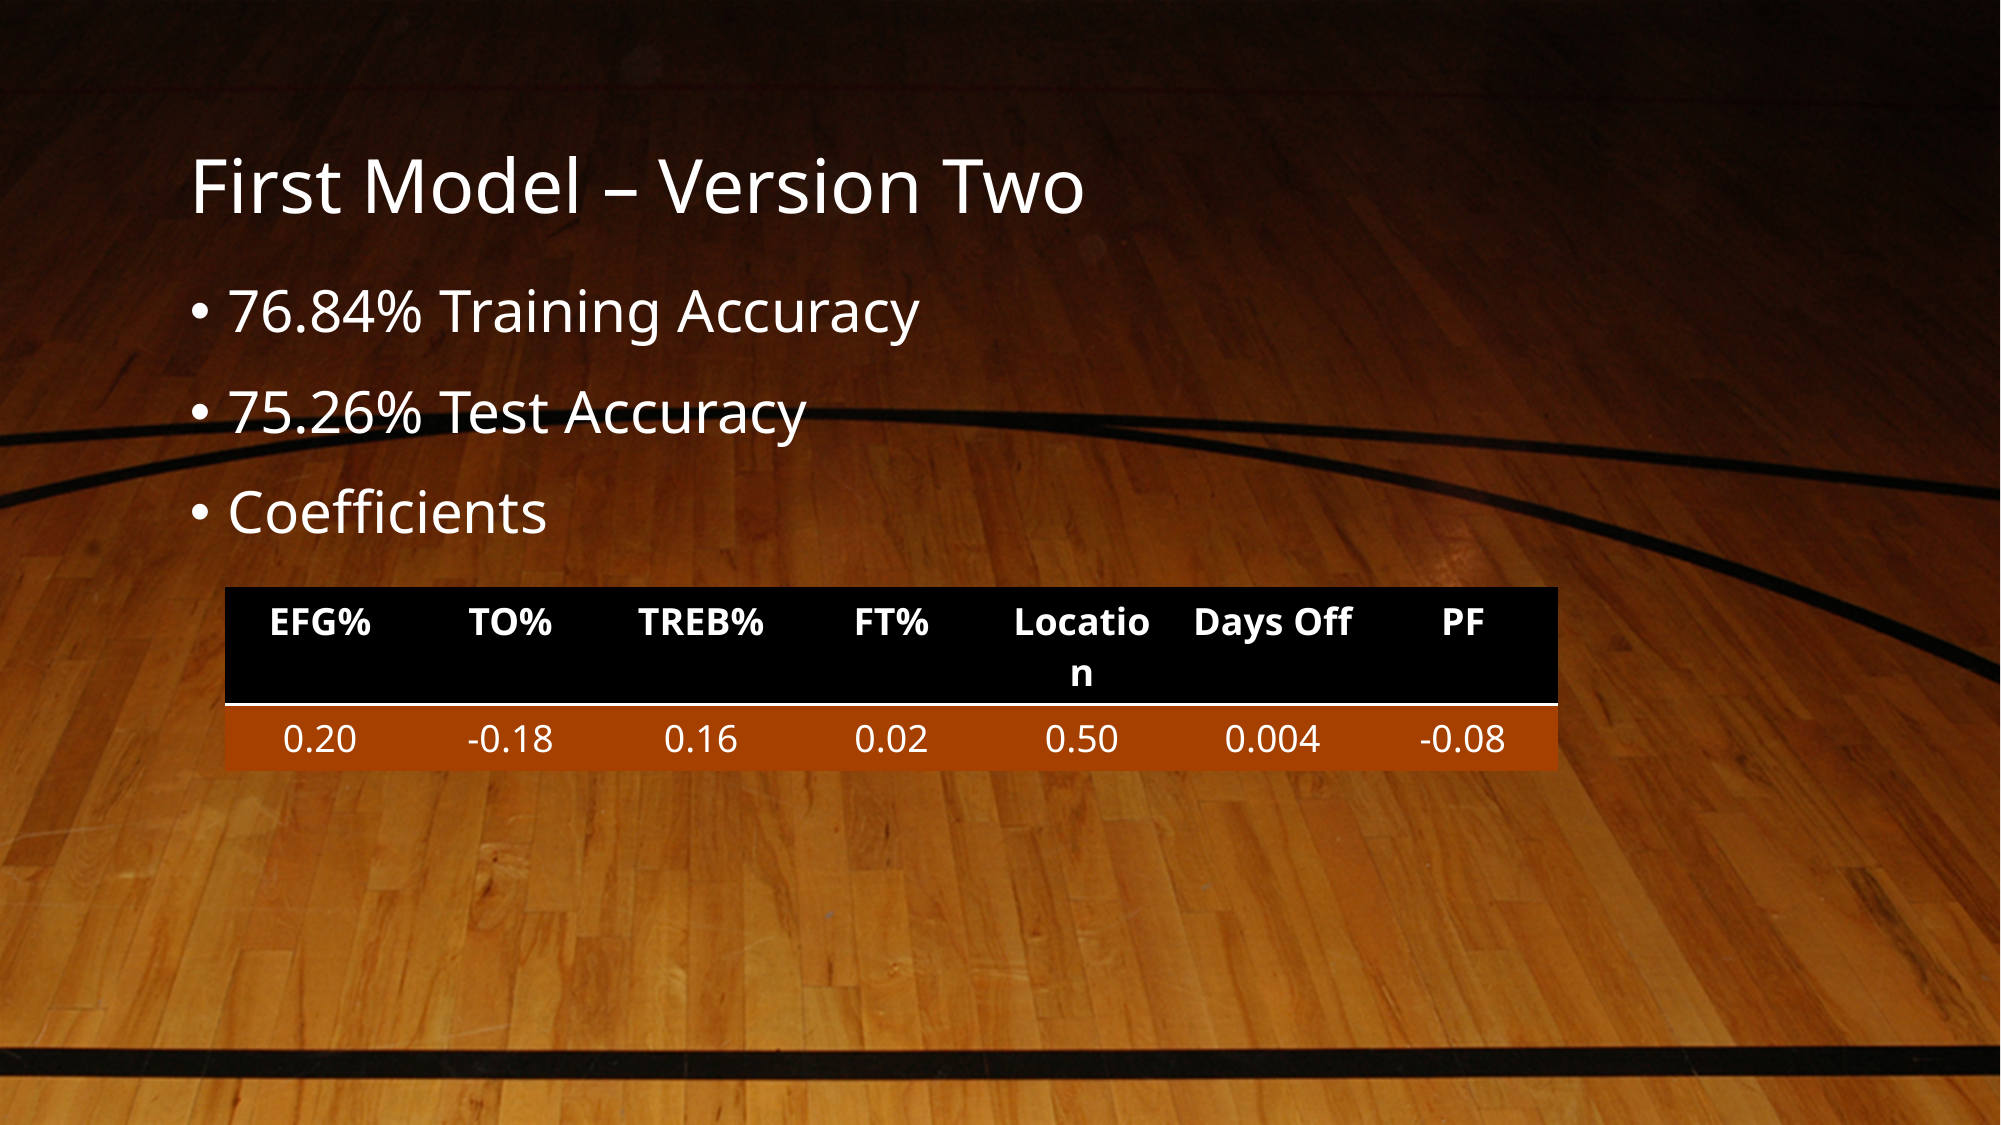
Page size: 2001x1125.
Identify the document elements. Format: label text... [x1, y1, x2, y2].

table_header EFG% [225, 587, 415, 703]
table_cell -0.08 [1368, 706, 1558, 771]
table_cell 0.004 [1177, 706, 1368, 771]
title First Model – Version Two [174, 50, 1825, 238]
table_header Days Off [1177, 587, 1368, 703]
picture [0, 0, 2001, 1125]
table_header PF [1368, 587, 1558, 703]
table_header TREB% [606, 587, 796, 703]
table_header Location [987, 587, 1177, 703]
table_header TO% [415, 587, 606, 703]
list 76.84% Training Accuracy 75.26% Test Accuracy Coefficients [174, 275, 1825, 988]
table_cell 0.02 [796, 706, 987, 771]
table_cell 0.16 [606, 706, 796, 771]
table_cell 0.50 [987, 706, 1177, 771]
table_cell 0.20 [225, 706, 415, 771]
table_cell -0.18 [415, 706, 606, 771]
table_header FT% [796, 587, 987, 703]
